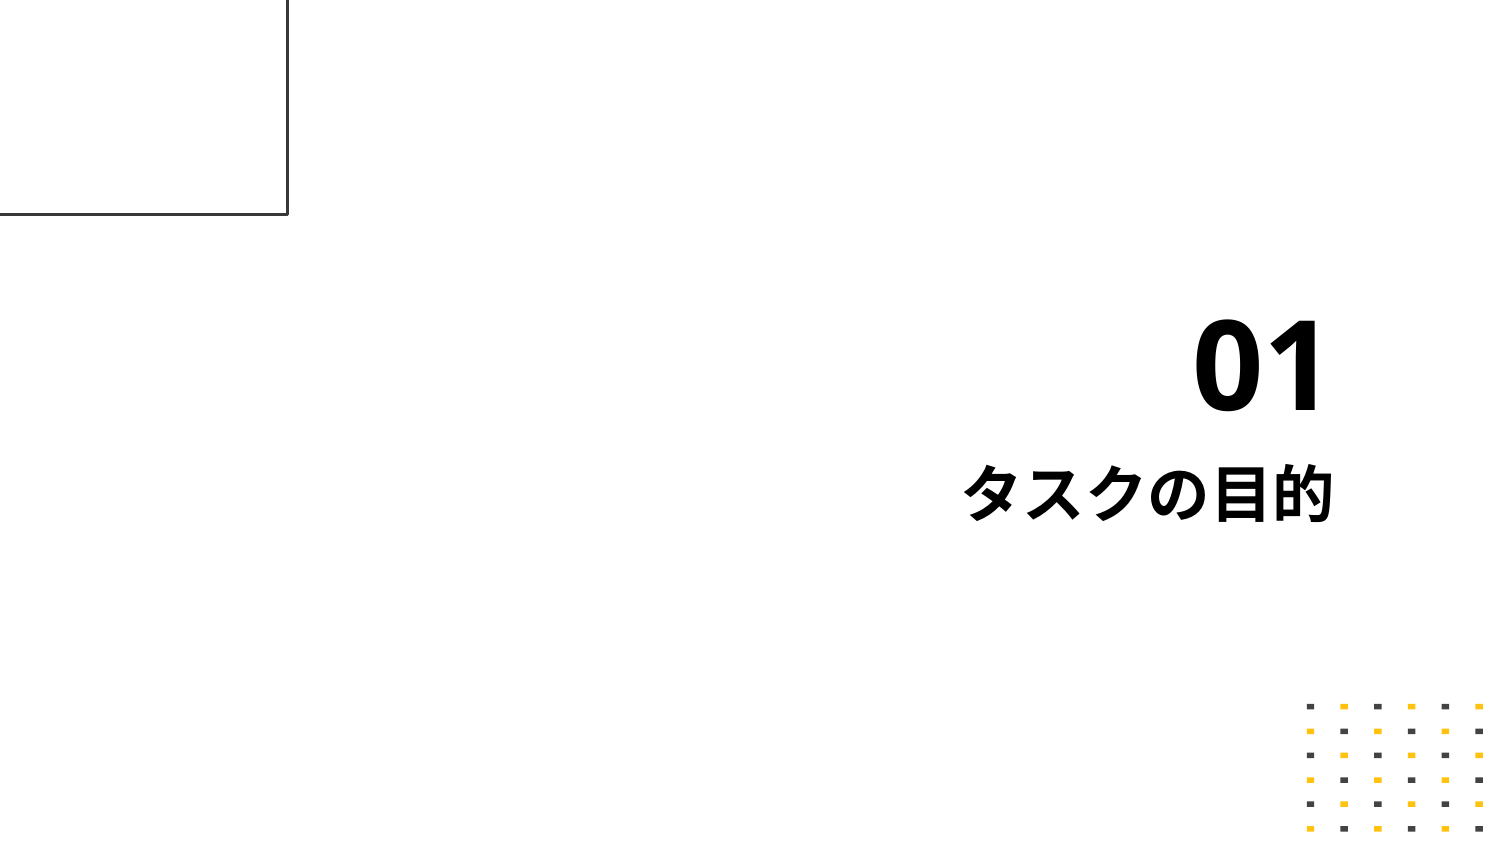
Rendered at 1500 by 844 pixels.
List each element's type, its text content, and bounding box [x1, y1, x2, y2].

title タスクの目的 [417, 421, 1347, 564]
title 01 [845, 290, 1347, 432]
